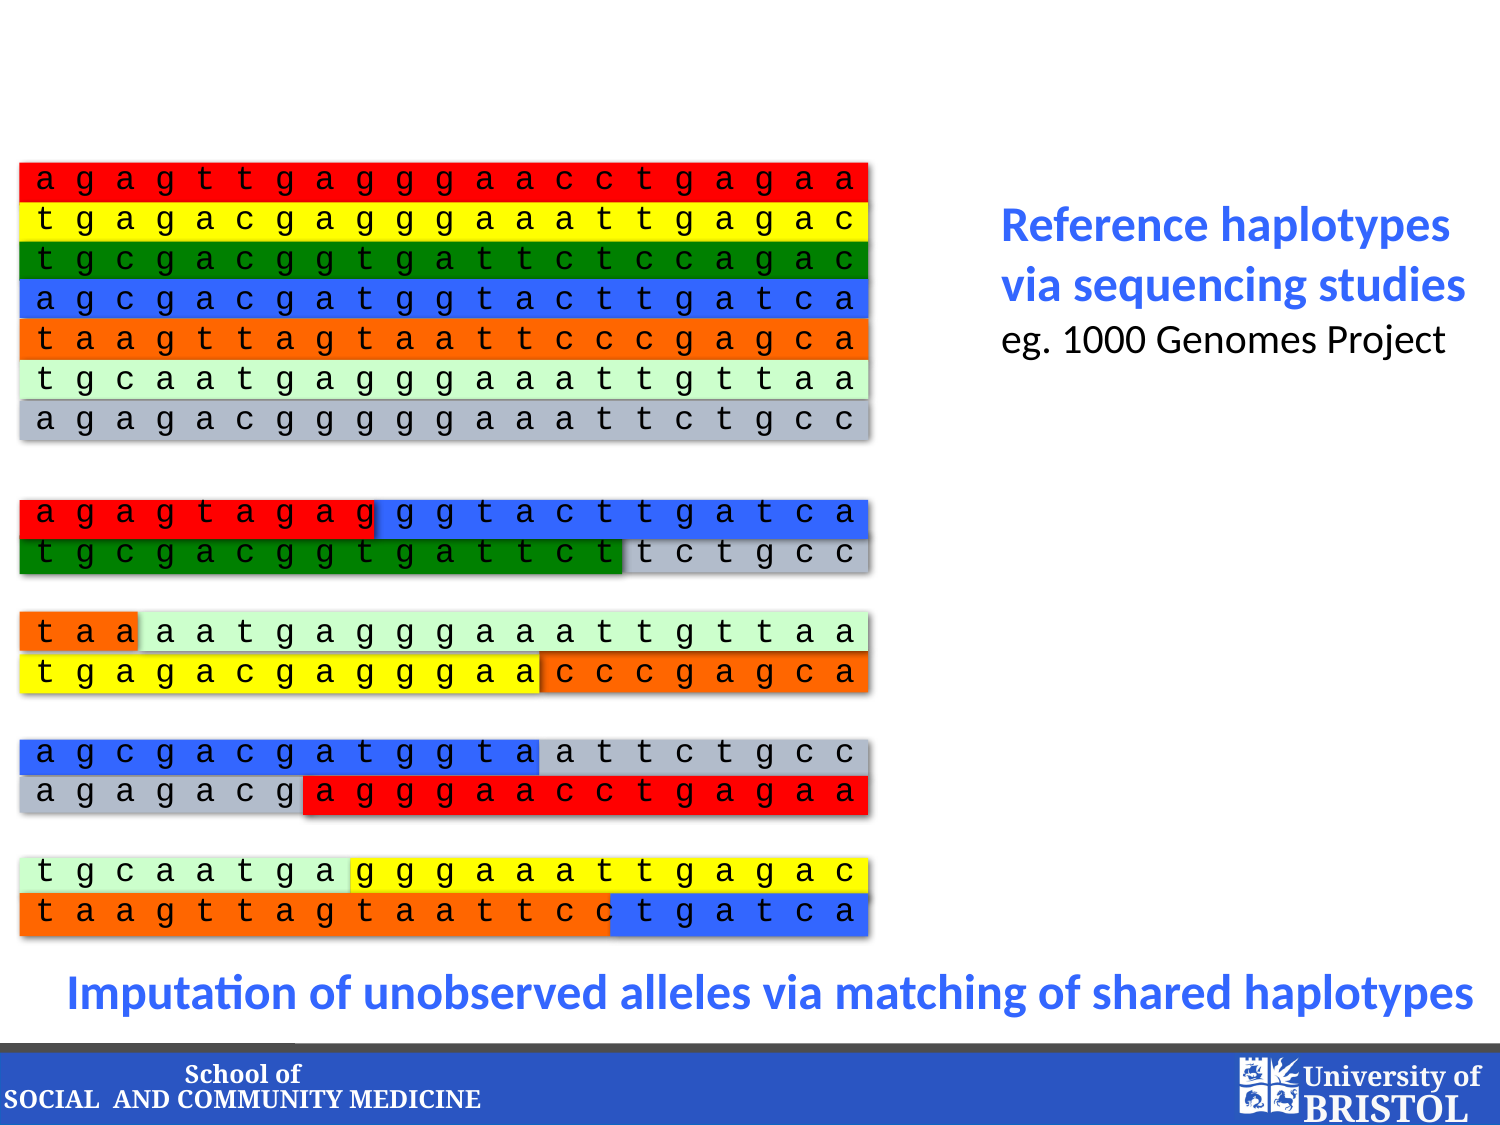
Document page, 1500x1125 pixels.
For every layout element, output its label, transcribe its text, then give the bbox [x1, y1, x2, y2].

list [891, 172, 1247, 244]
text_box Imputation of unobserved alleles via matching of shared haplotypes [51, 952, 1491, 1027]
picture [1234, 1053, 1301, 1120]
text_box a g a g t a g a g g g t a c t t g a t c a t g c g a c g g t g a t t c t t c t g c c t a a a a t g a g g g a a a t t g t t a a t g a g a c g a g g g a a c c c g a g c a a g c g a c g a t g g t a a t t c t g c c a g a g a c g a g g g a a c c t g a g a a t g c a a t g a g g g a a a t t g a g a c t a a g t t a g t a a t t c c t g a t c a [20, 481, 891, 976]
text_box a g a g t t g a g g g a a c c t g a g a a t g a g a c g a g g g a a a t t g a g a c t g c g a c g g t g a t t c t c c a g a c a g c g a c g a t g g t a c t t g a t c a t a a g t t a g t a a t t c c c g a g c a t g c a a t g a g g g a a a t t g t t a a a g a g a c g g g g g a a a t t c t g c c [20, 148, 891, 444]
text_box Reference haplotypes via sequencing studies eg. 1000 Genomes Project [986, 184, 1483, 370]
